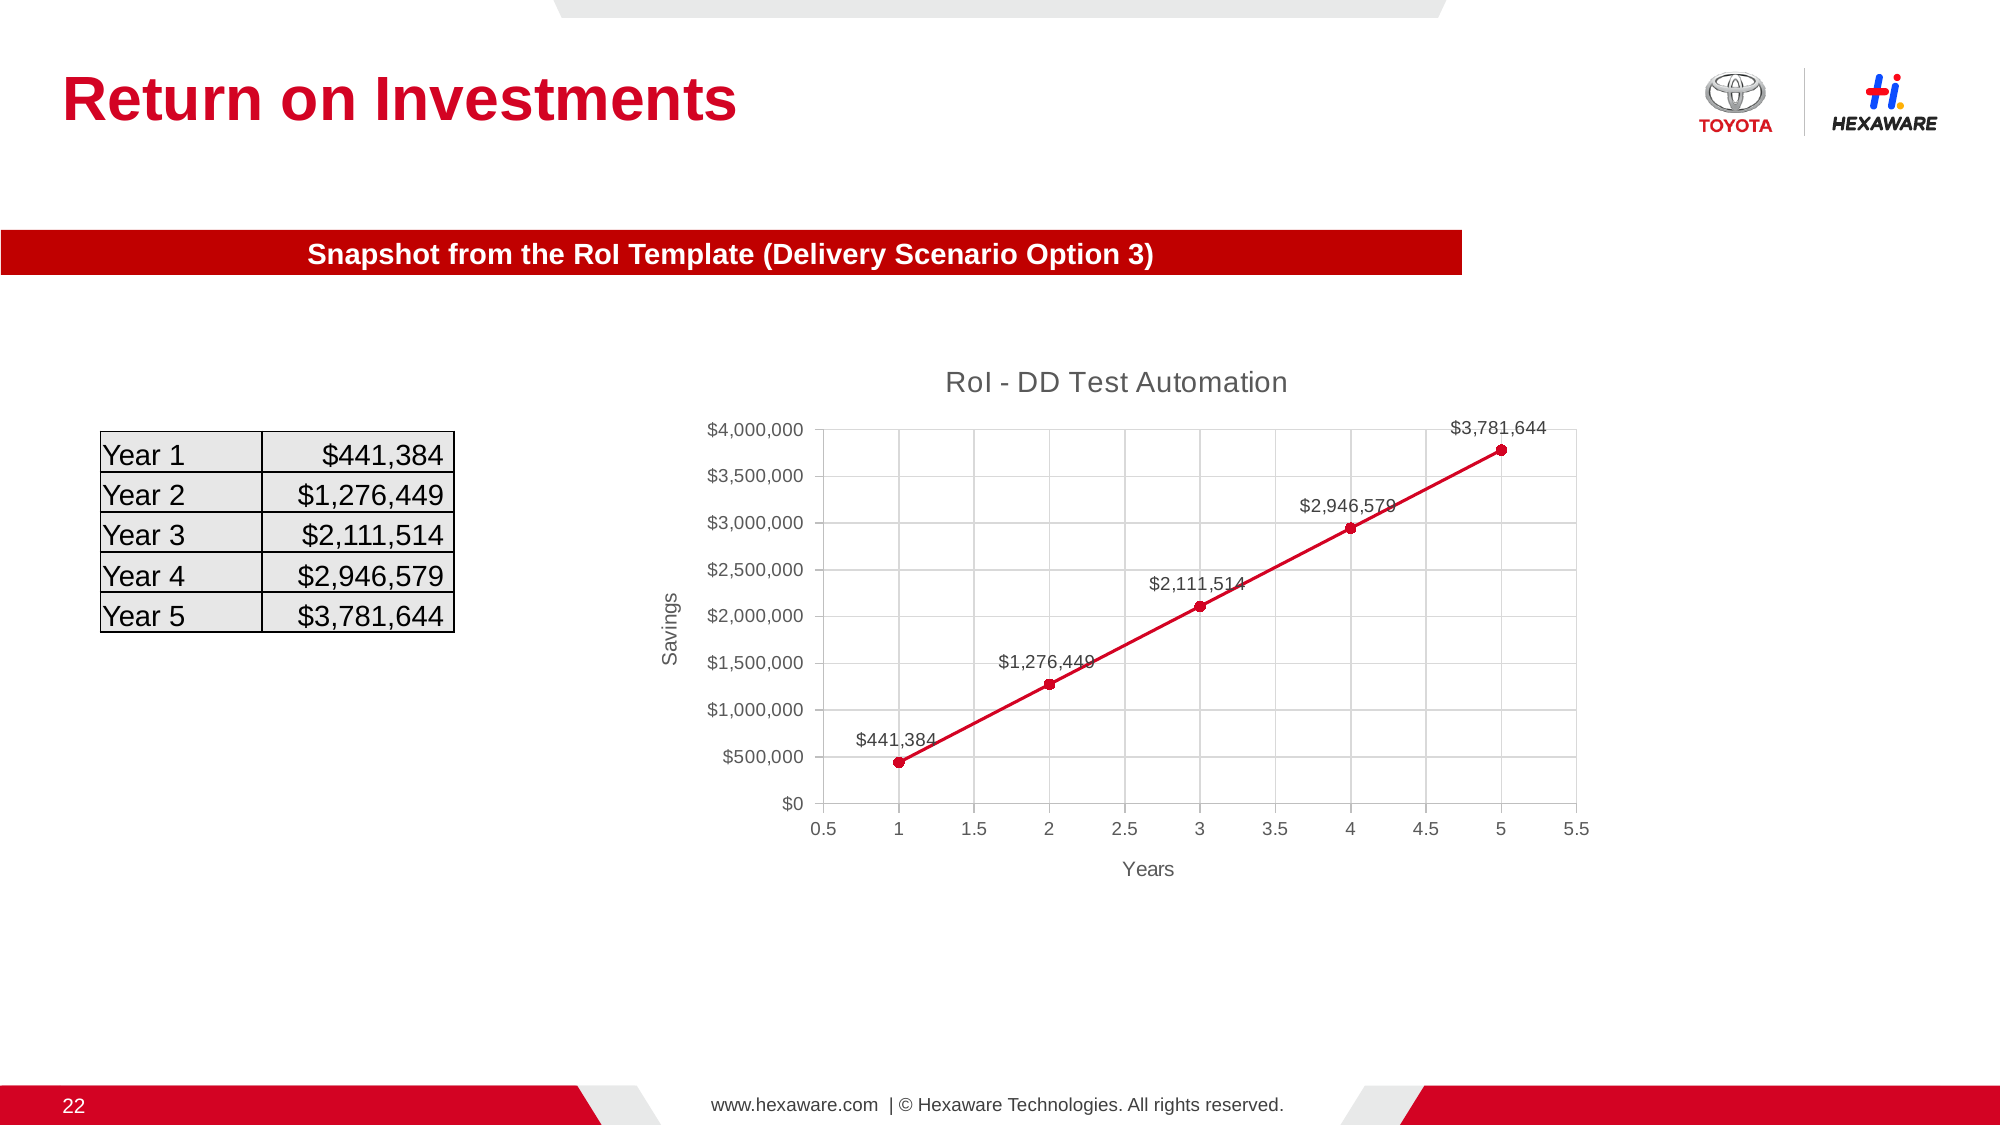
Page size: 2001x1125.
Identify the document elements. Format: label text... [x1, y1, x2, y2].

chart [624, 337, 1610, 913]
table_header $441,384 [263, 432, 453, 471]
table_cell Year 2 [101, 473, 261, 511]
table_cell Year 5 [101, 593, 261, 631]
table_cell $3,781,644 [263, 593, 453, 631]
table_cell $1,276,449 [263, 473, 453, 511]
title Return on Investments [62, 69, 1668, 134]
picture [1694, 61, 1777, 142]
table_cell Year 3 [101, 513, 261, 551]
table_cell Year 4 [101, 553, 261, 591]
table_cell $2,946,579 [263, 553, 453, 591]
text_box Snapshot from the RoI Template (Delivery Scenario Option 3) [0, 229, 1462, 275]
table_cell $2,111,514 [263, 513, 453, 551]
table_header Year 1 [101, 432, 261, 471]
